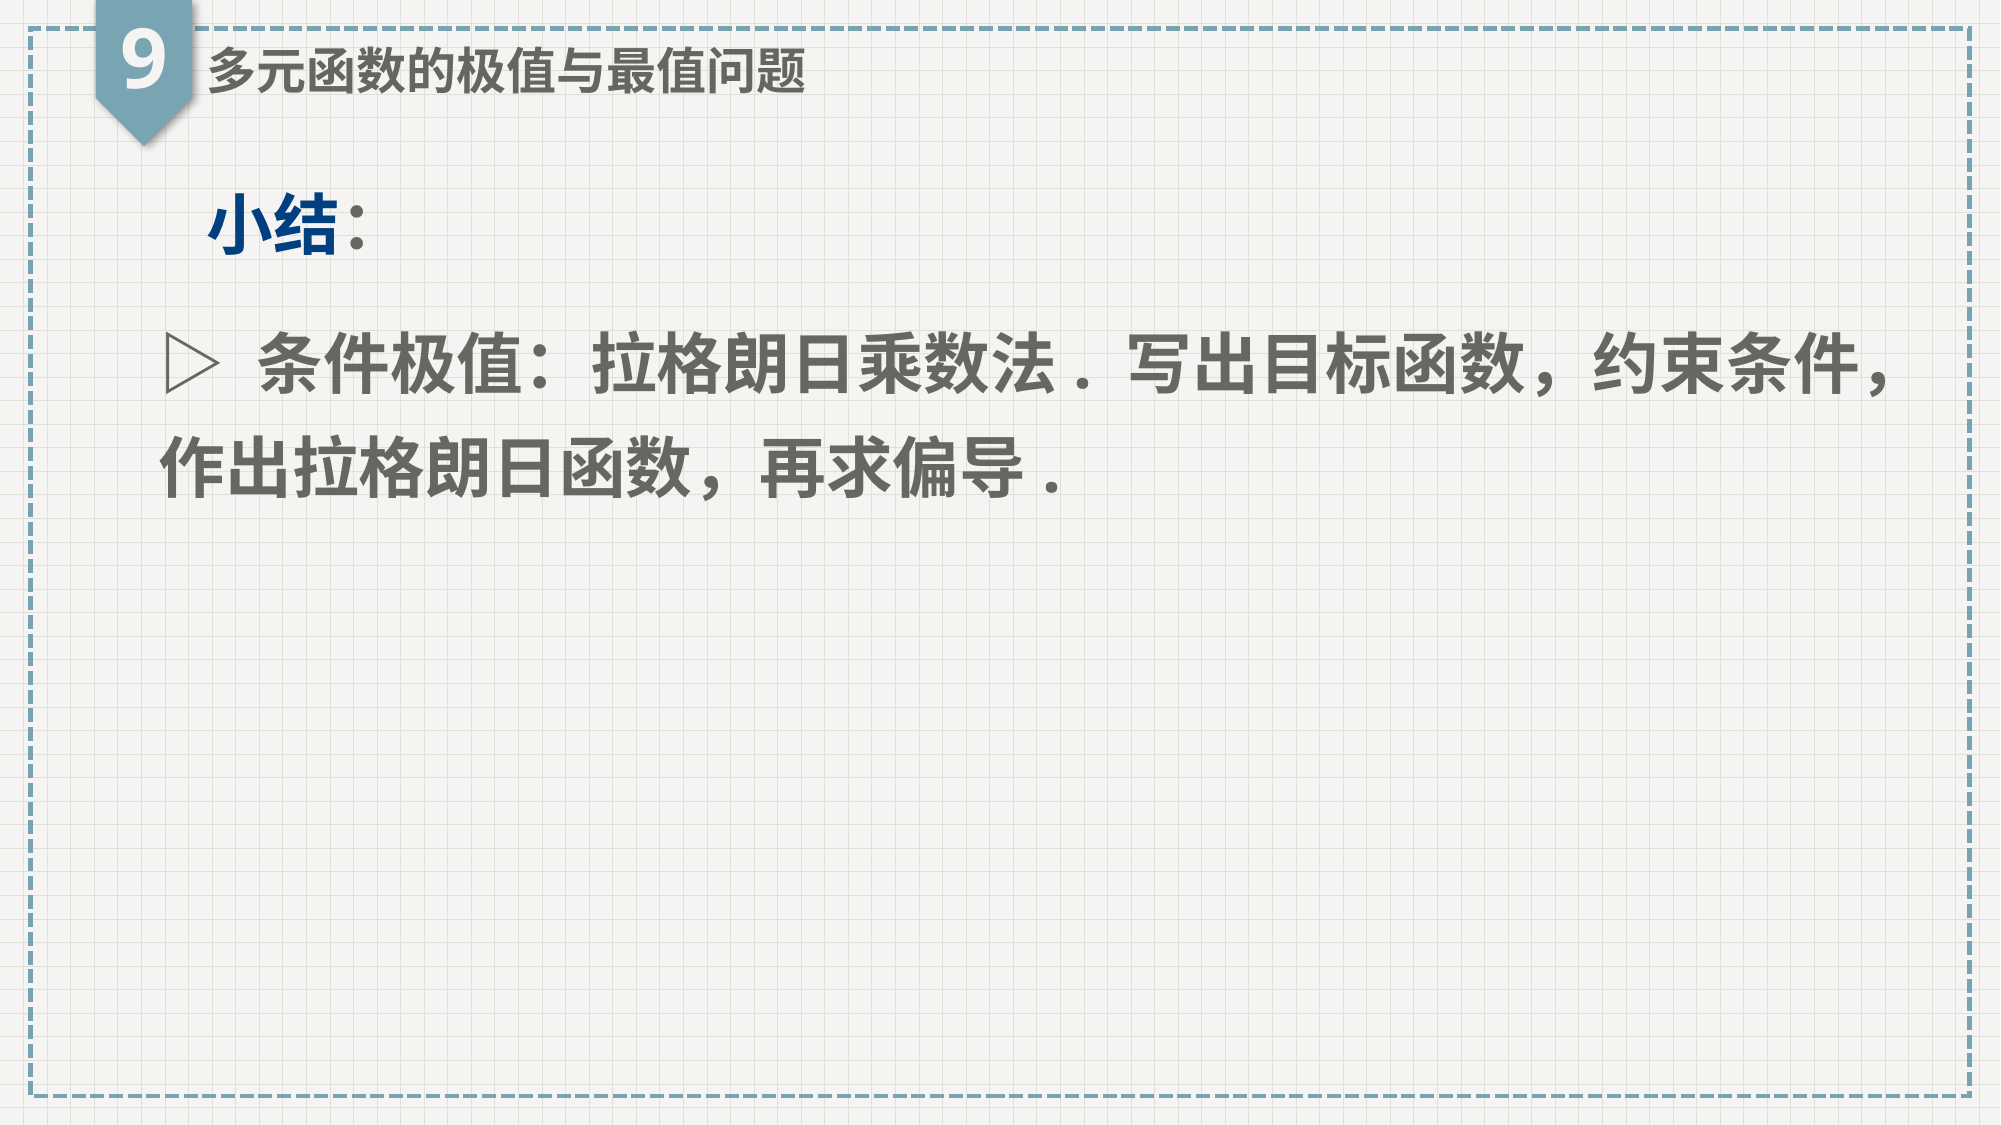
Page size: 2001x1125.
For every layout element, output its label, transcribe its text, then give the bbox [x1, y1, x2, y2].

list 9 [95, 0, 193, 123]
text_box ▷ 条件极值：拉格朗日乘数法. 写出目标函数，约束条件，作出拉格朗日函数，再求偏导. [143, 290, 1950, 514]
list 多元函数的极值与最值问题 [192, 35, 883, 112]
text_box 小结： [192, 151, 1752, 271]
